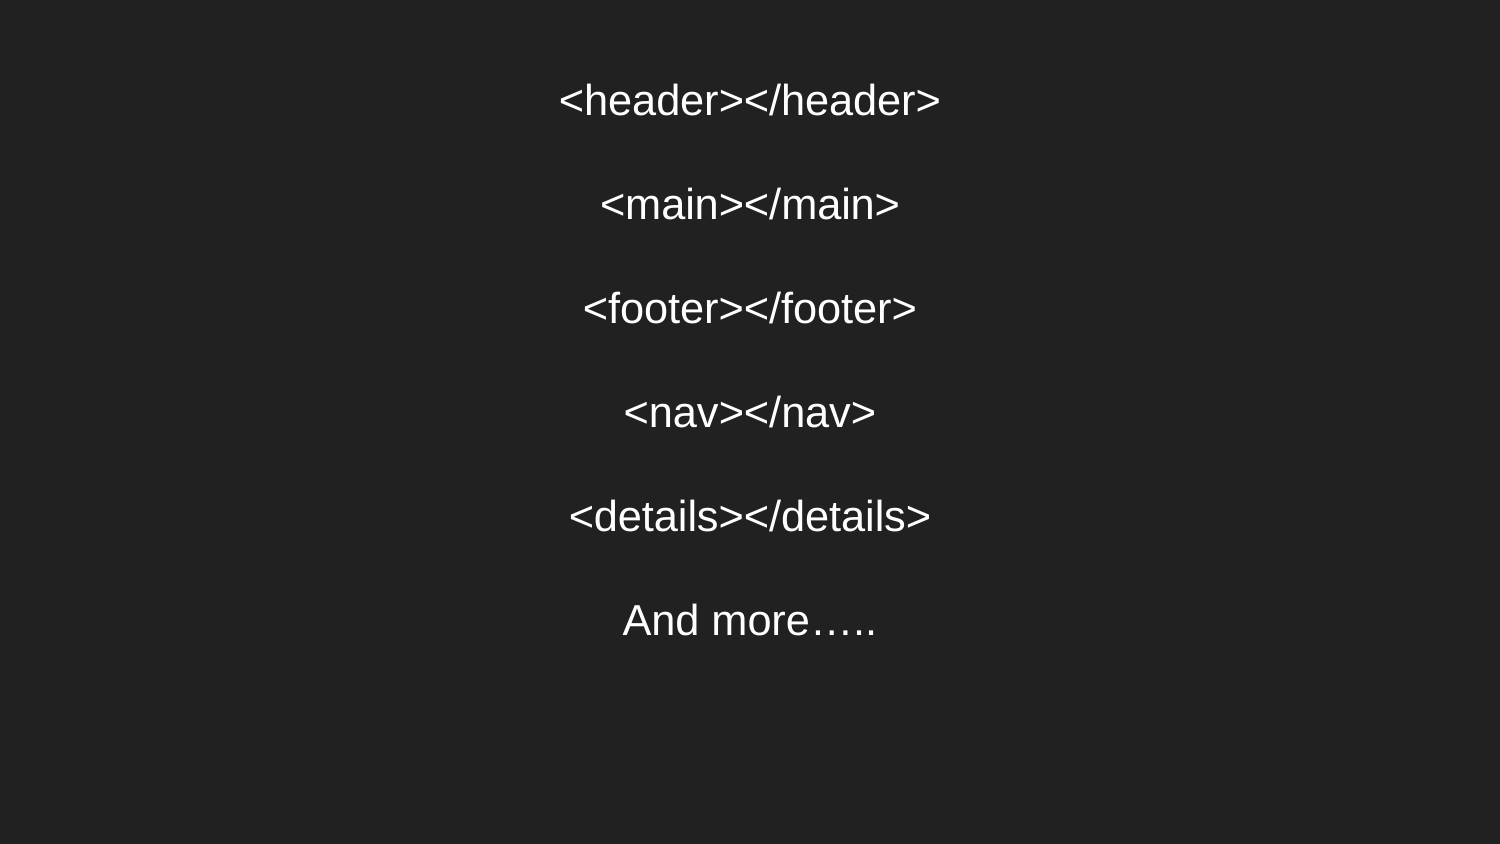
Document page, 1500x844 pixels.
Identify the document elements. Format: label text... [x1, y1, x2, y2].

title <header></header> <main></main> <footer></footer> <nav></nav> <details></details> And more….. [51, 34, 1449, 764]
